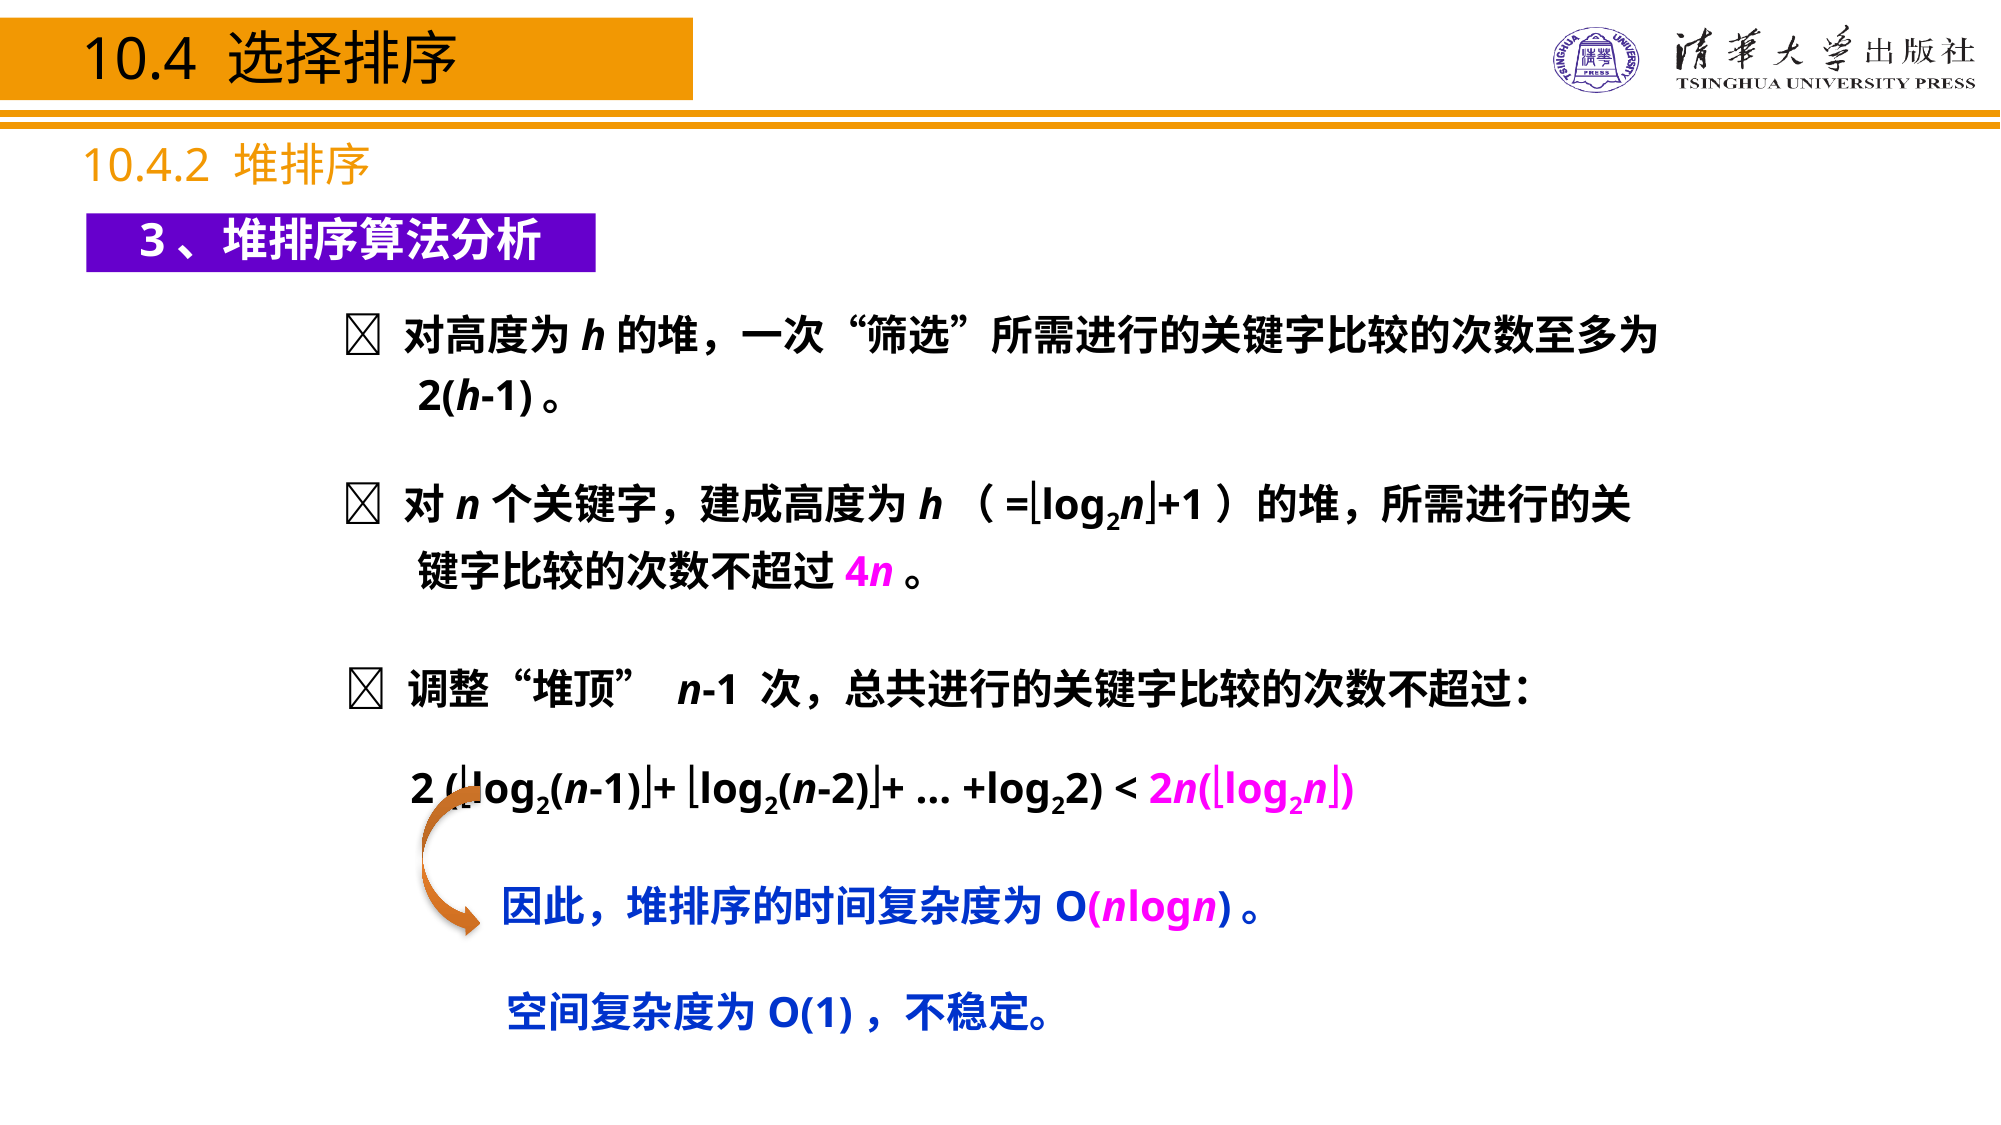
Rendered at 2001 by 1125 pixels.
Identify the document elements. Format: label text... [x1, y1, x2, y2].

text_box 10.4.2 堆排序 [66, 139, 433, 199]
text_box  调整“堆顶” n-1 次，总共进行的关键字比较的次数不超过： 2 (log2(n-1)+ log2(n-2)+ … +log22) < 2n(log2n) [329, 628, 1689, 829]
text_box 空间复杂度为O(1)，不稳定。 [491, 987, 1090, 1043]
text_box 因此，堆排序的时间复杂度为O(nlogn)。 [486, 882, 1299, 937]
text_box  对n个关键字，建成高度为h（=log2n+1）的堆，所需进行的关键字比较的次数不超过4n。 [326, 459, 1689, 603]
text_box 3、堆排序算法分析 [86, 213, 596, 273]
text_box [421, 785, 481, 936]
text_box  对高度为h的堆，一次“筛选”所需进行的关键字比较的次数至多为2(h-1)。 [326, 290, 1689, 428]
text_box 10.4 选择排序 [66, 27, 638, 99]
picture [1504, 0, 2001, 144]
